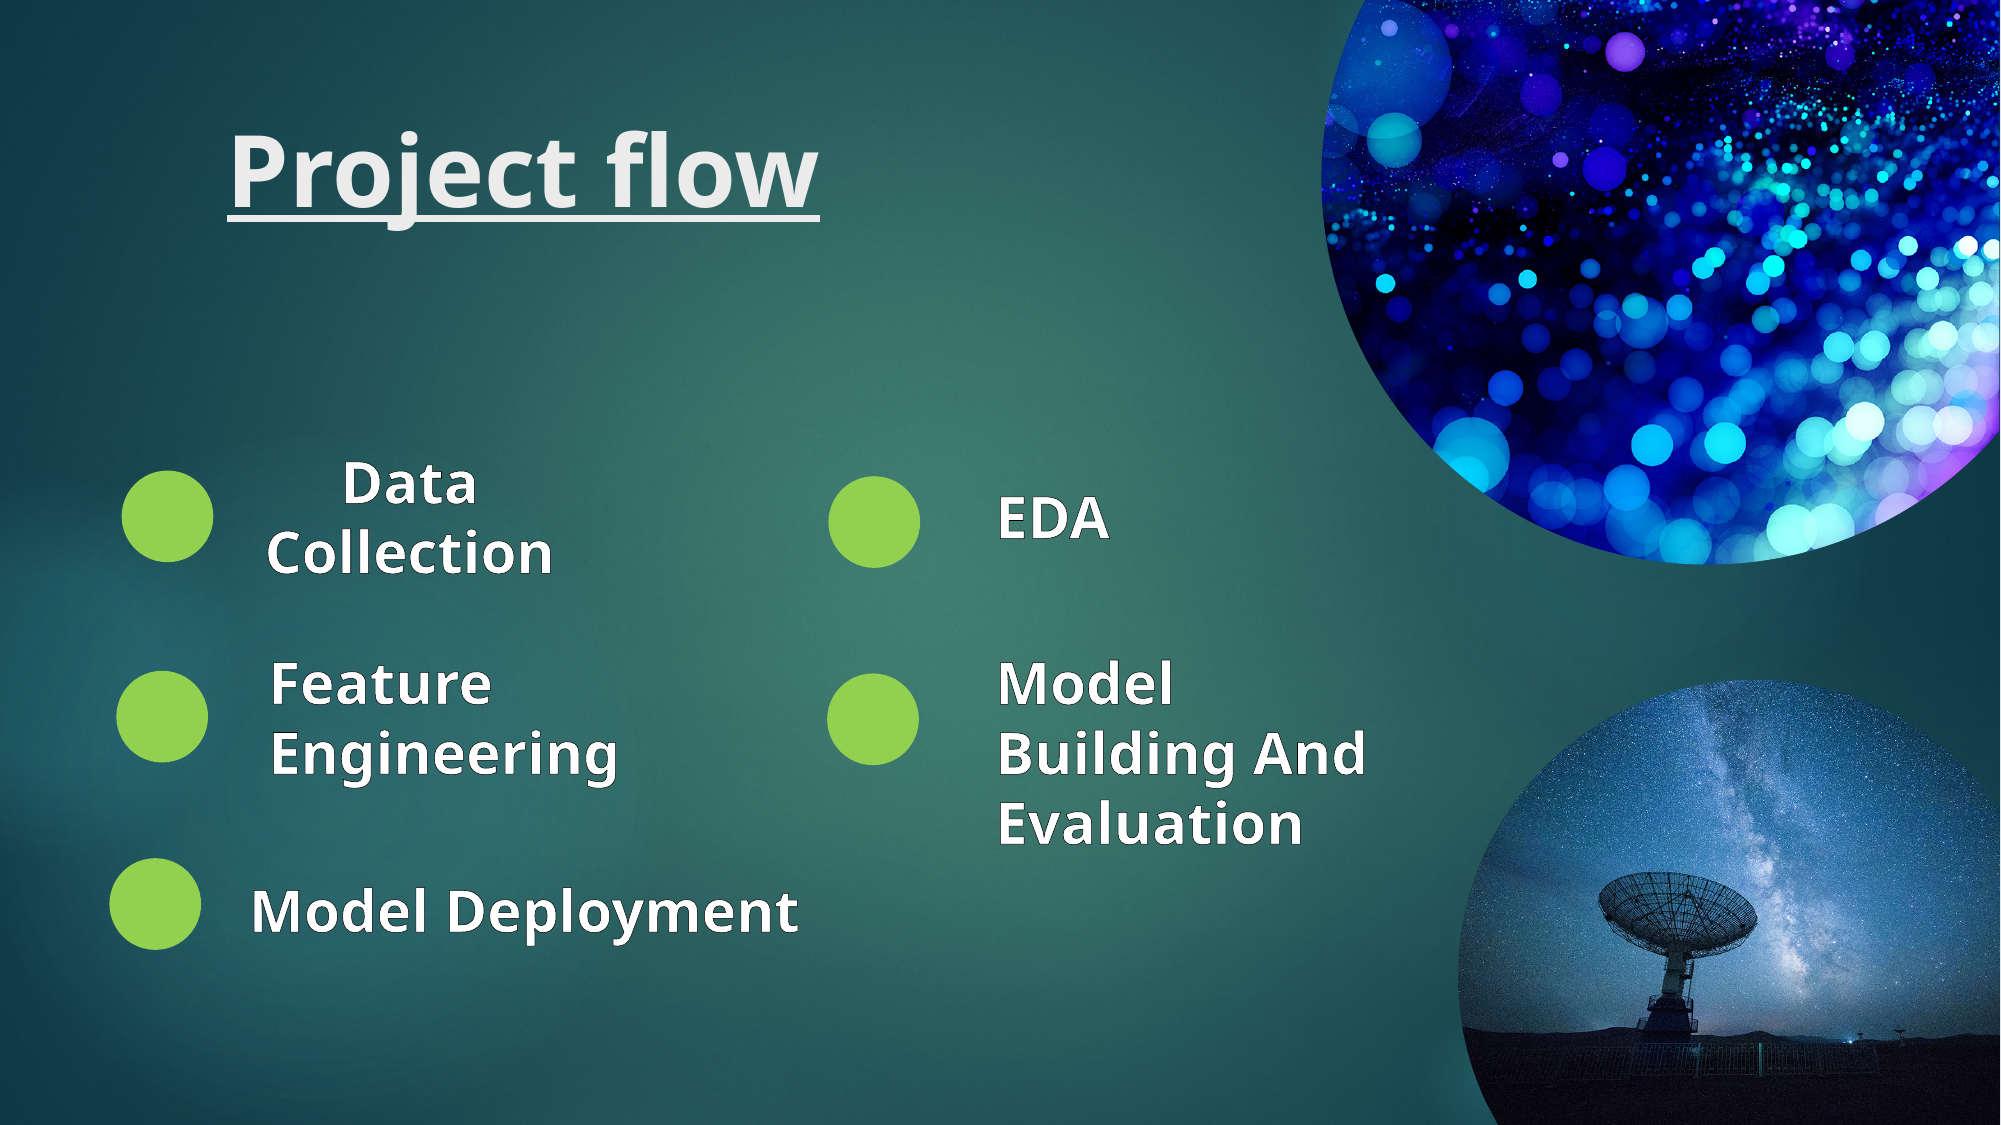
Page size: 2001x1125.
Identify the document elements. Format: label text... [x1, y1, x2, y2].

picture [0, 0, 2001, 1125]
text_box Feature Engineering [253, 638, 685, 794]
text_box Model Deployment [233, 866, 815, 952]
text_box [116, 670, 209, 763]
text_box EDA [980, 472, 1315, 558]
text_box Data Collection [180, 437, 639, 593]
title Project flow [211, 99, 1220, 339]
text_box [109, 858, 202, 950]
text_box [827, 673, 919, 766]
text_box Model Building And Evaluation [980, 638, 1396, 864]
text_box [121, 470, 180, 563]
text_box [828, 476, 921, 568]
